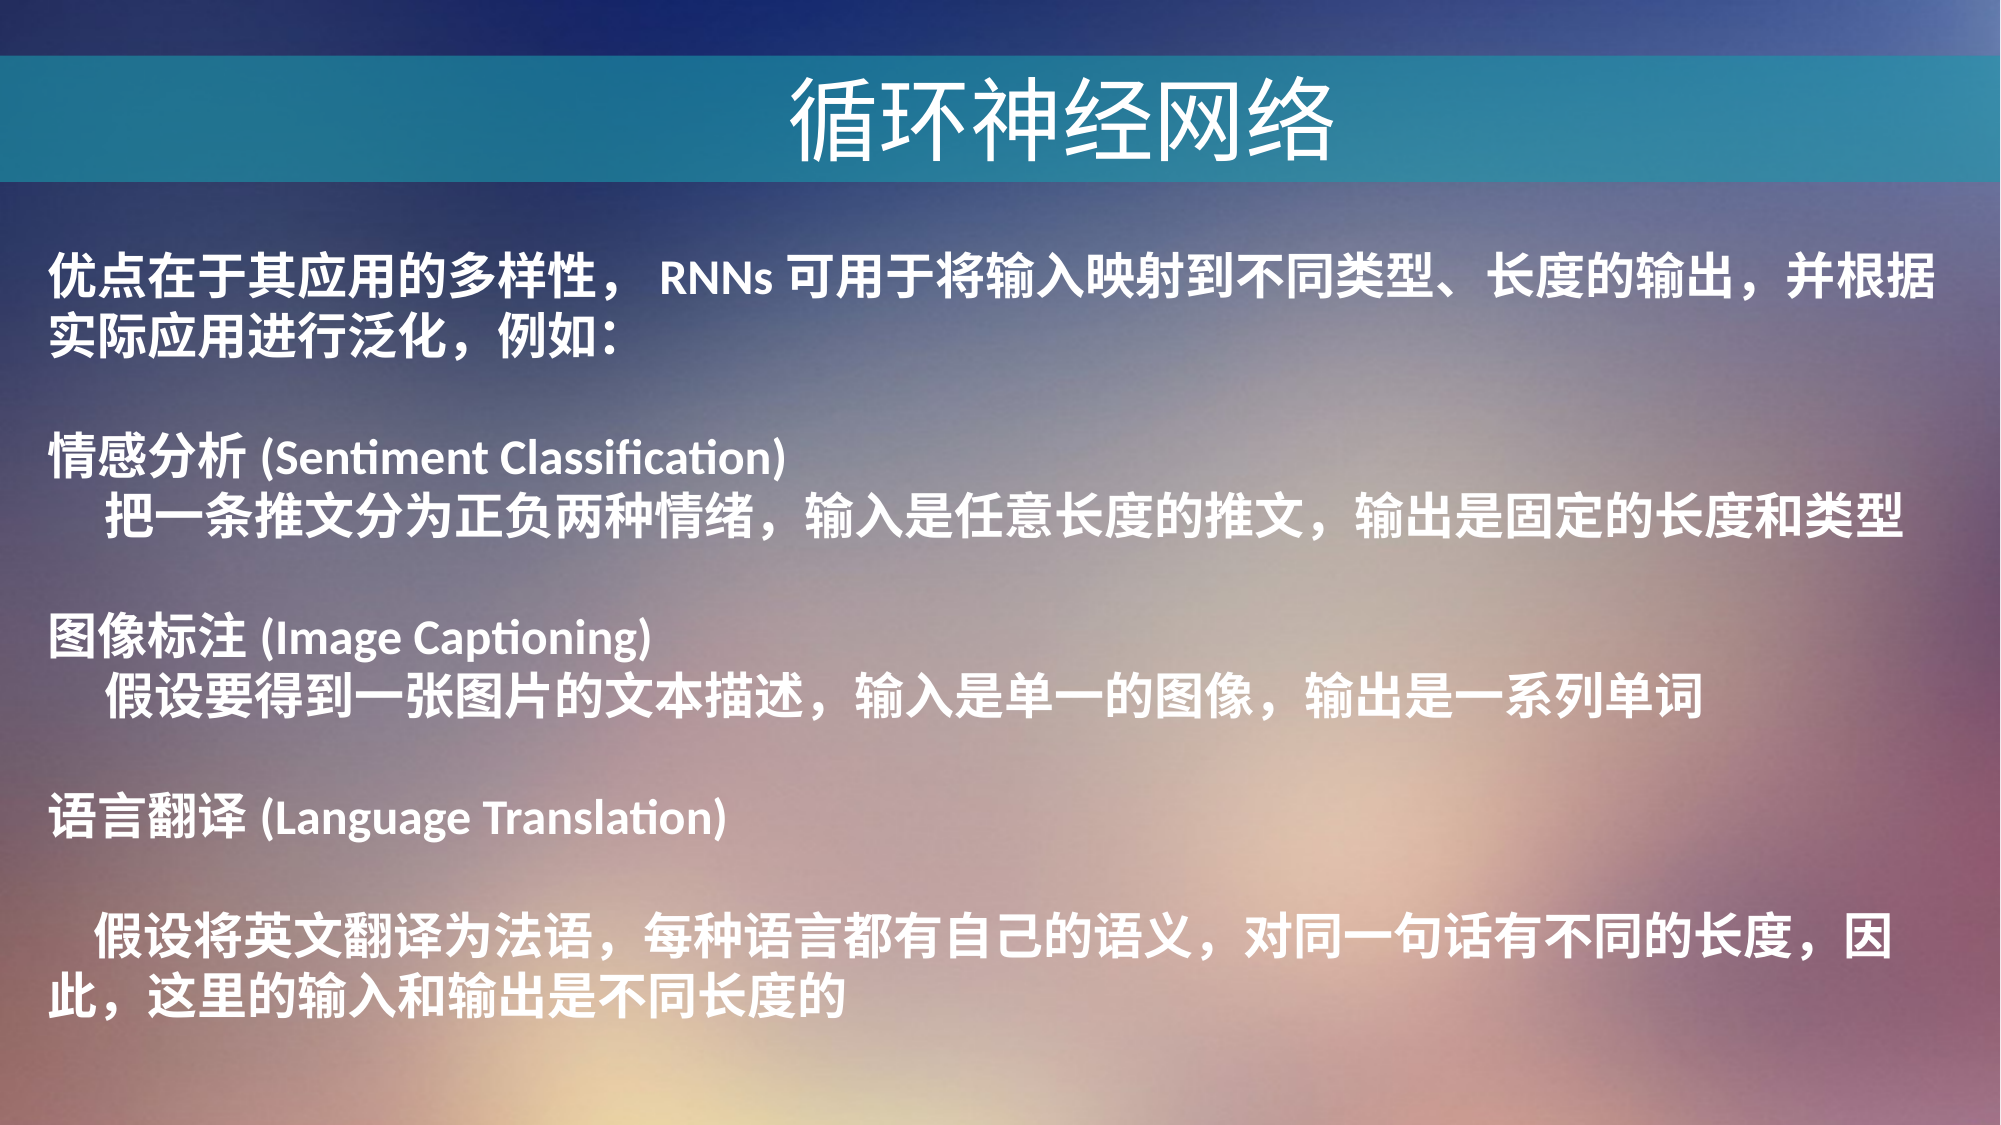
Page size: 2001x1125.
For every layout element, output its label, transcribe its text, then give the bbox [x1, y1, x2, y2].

text_box 循环神经网络 [254, 55, 1870, 181]
text_box [0, 55, 2000, 183]
text_box 优点在于其应用的多样性，RNNs可用于将输入映射到不同类型、长度的输出，并根据实际应用进行泛化，例如： 情感分析(Sentiment Classification) 把一条推文分为正负两种情绪，输入是任意长度的推文，输出是固定的长度和类型 图像标注(Image Captioning) 假设要得到一张图片的文本描述，输入是单一的图像，输出是一系列单词 语言翻译(Language Translation) 假设将英文翻译为法语，每种语言都有自己的语义，对同一句话有不同的长度，因此，这里的输入和输出是不同长度的 [32, 237, 1958, 1125]
picture [0, 0, 2001, 1125]
